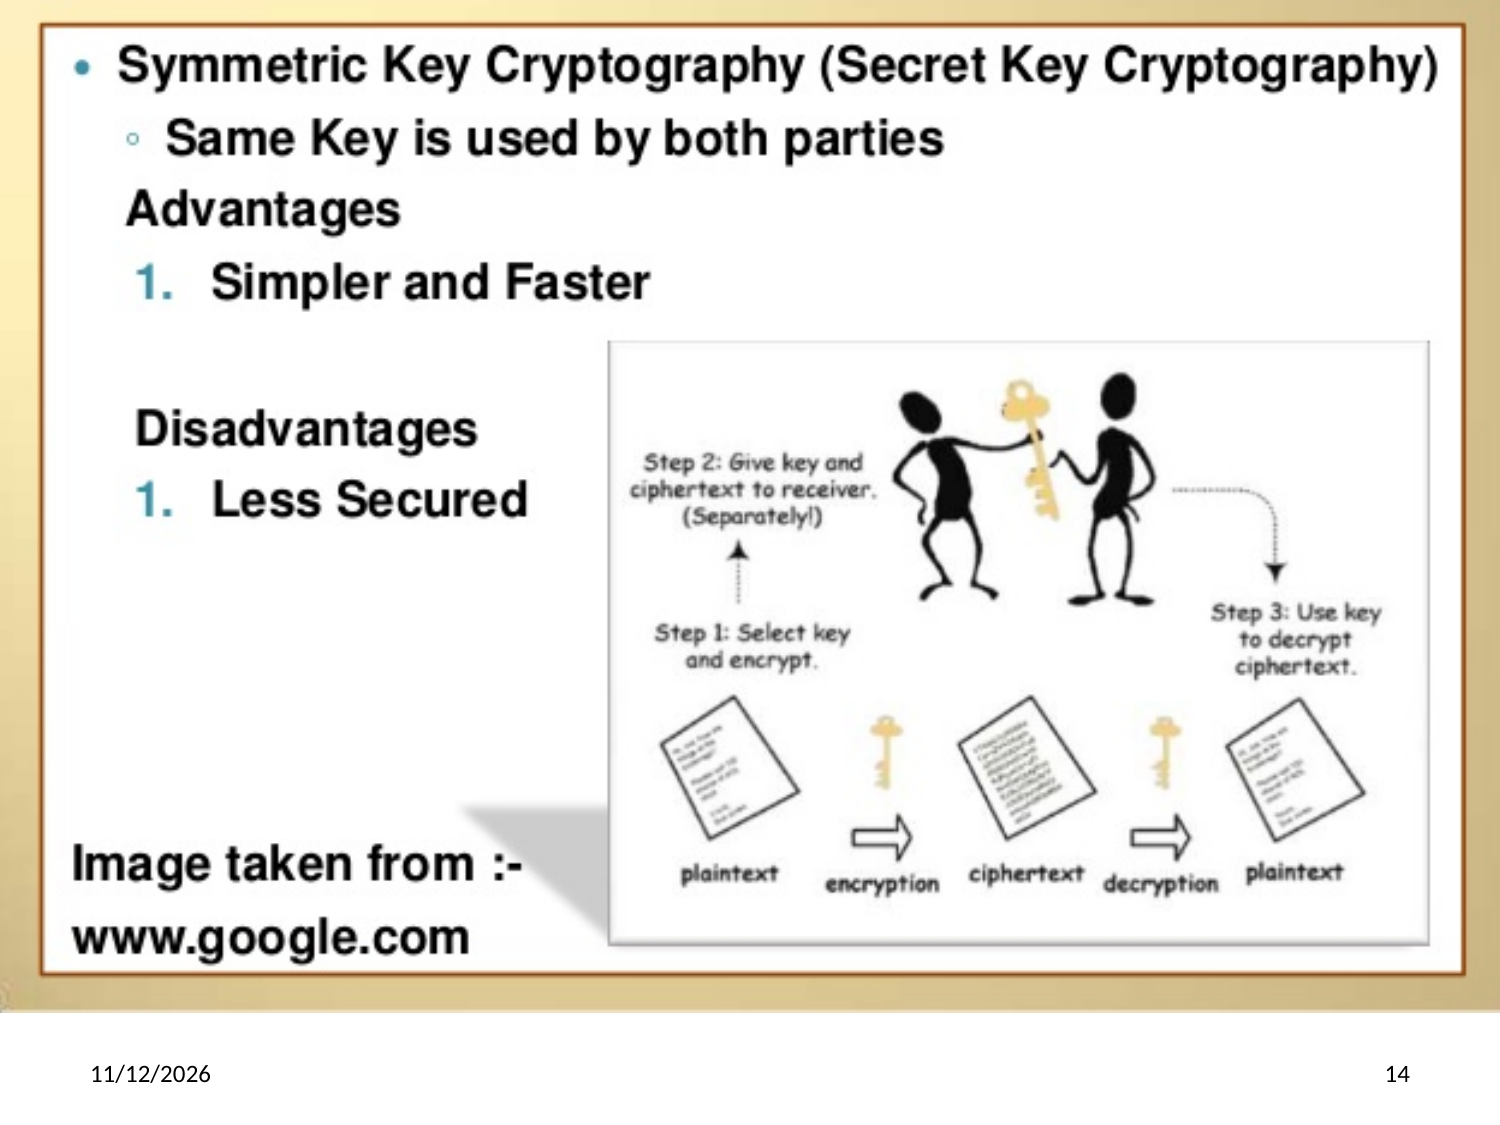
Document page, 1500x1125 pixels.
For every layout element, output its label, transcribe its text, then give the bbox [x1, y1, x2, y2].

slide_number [75, 1042, 425, 1103]
slide_number 14 [1074, 1042, 1425, 1103]
picture [0, 0, 1500, 1013]
